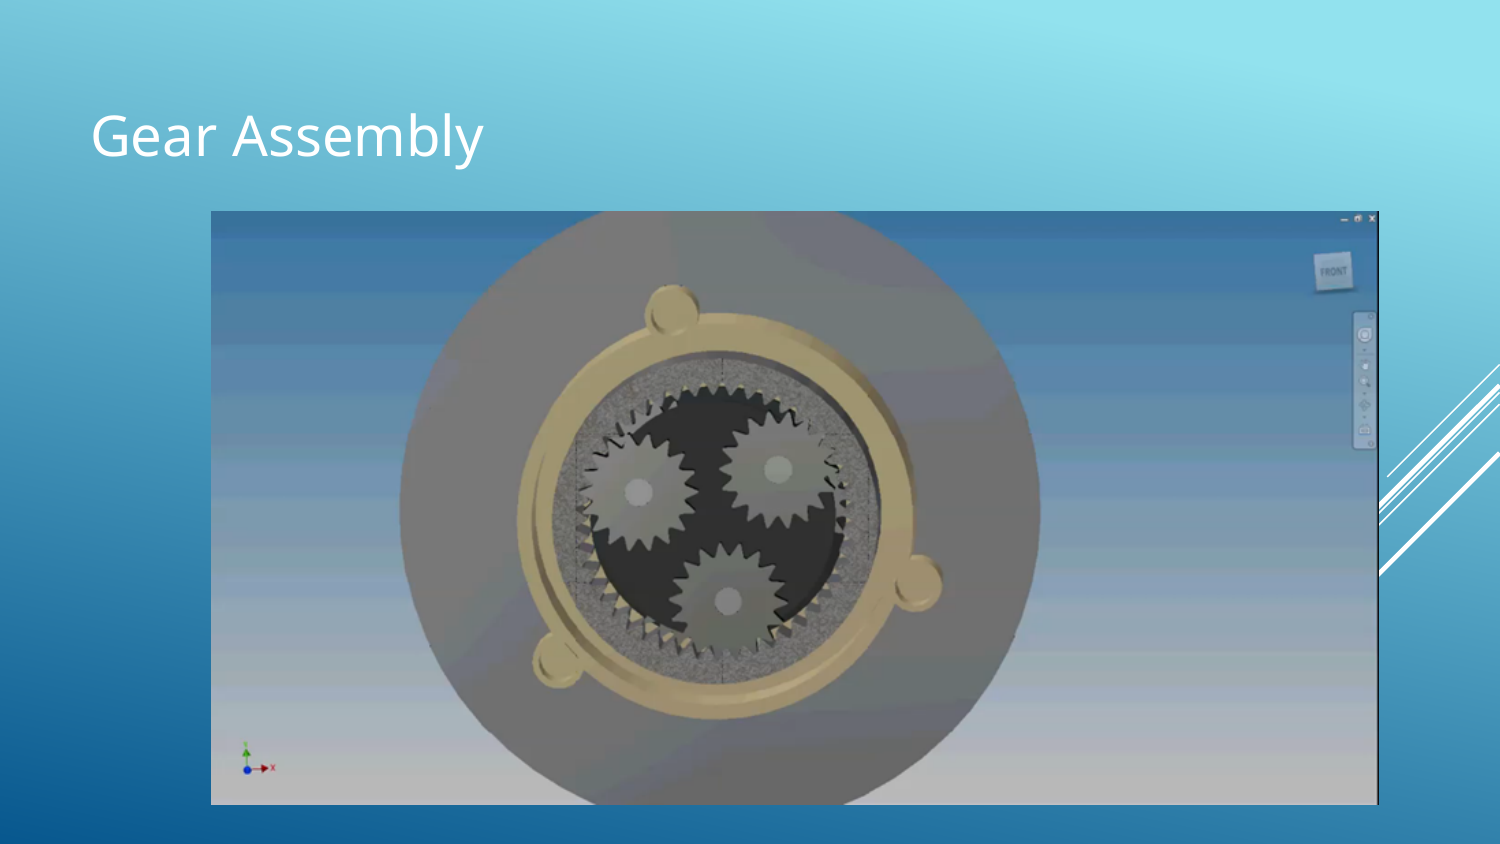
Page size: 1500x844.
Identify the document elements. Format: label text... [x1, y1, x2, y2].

picture [211, 210, 1379, 805]
title Gear Assembly [75, 16, 1276, 183]
